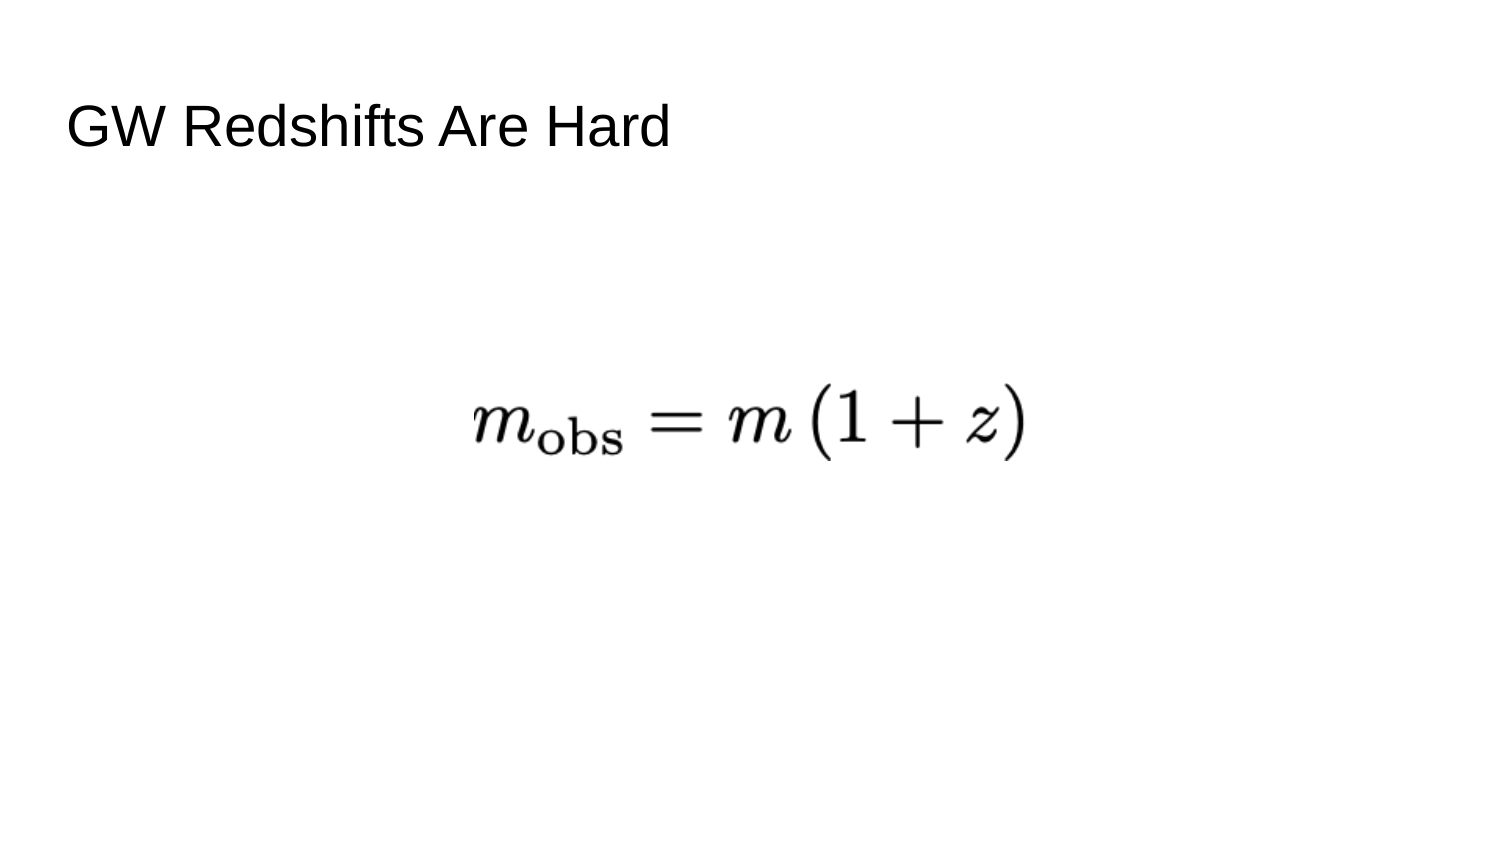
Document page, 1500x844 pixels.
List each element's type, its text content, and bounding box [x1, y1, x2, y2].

picture [474, 383, 1026, 461]
title GW Redshifts Are Hard [51, 72, 1449, 167]
